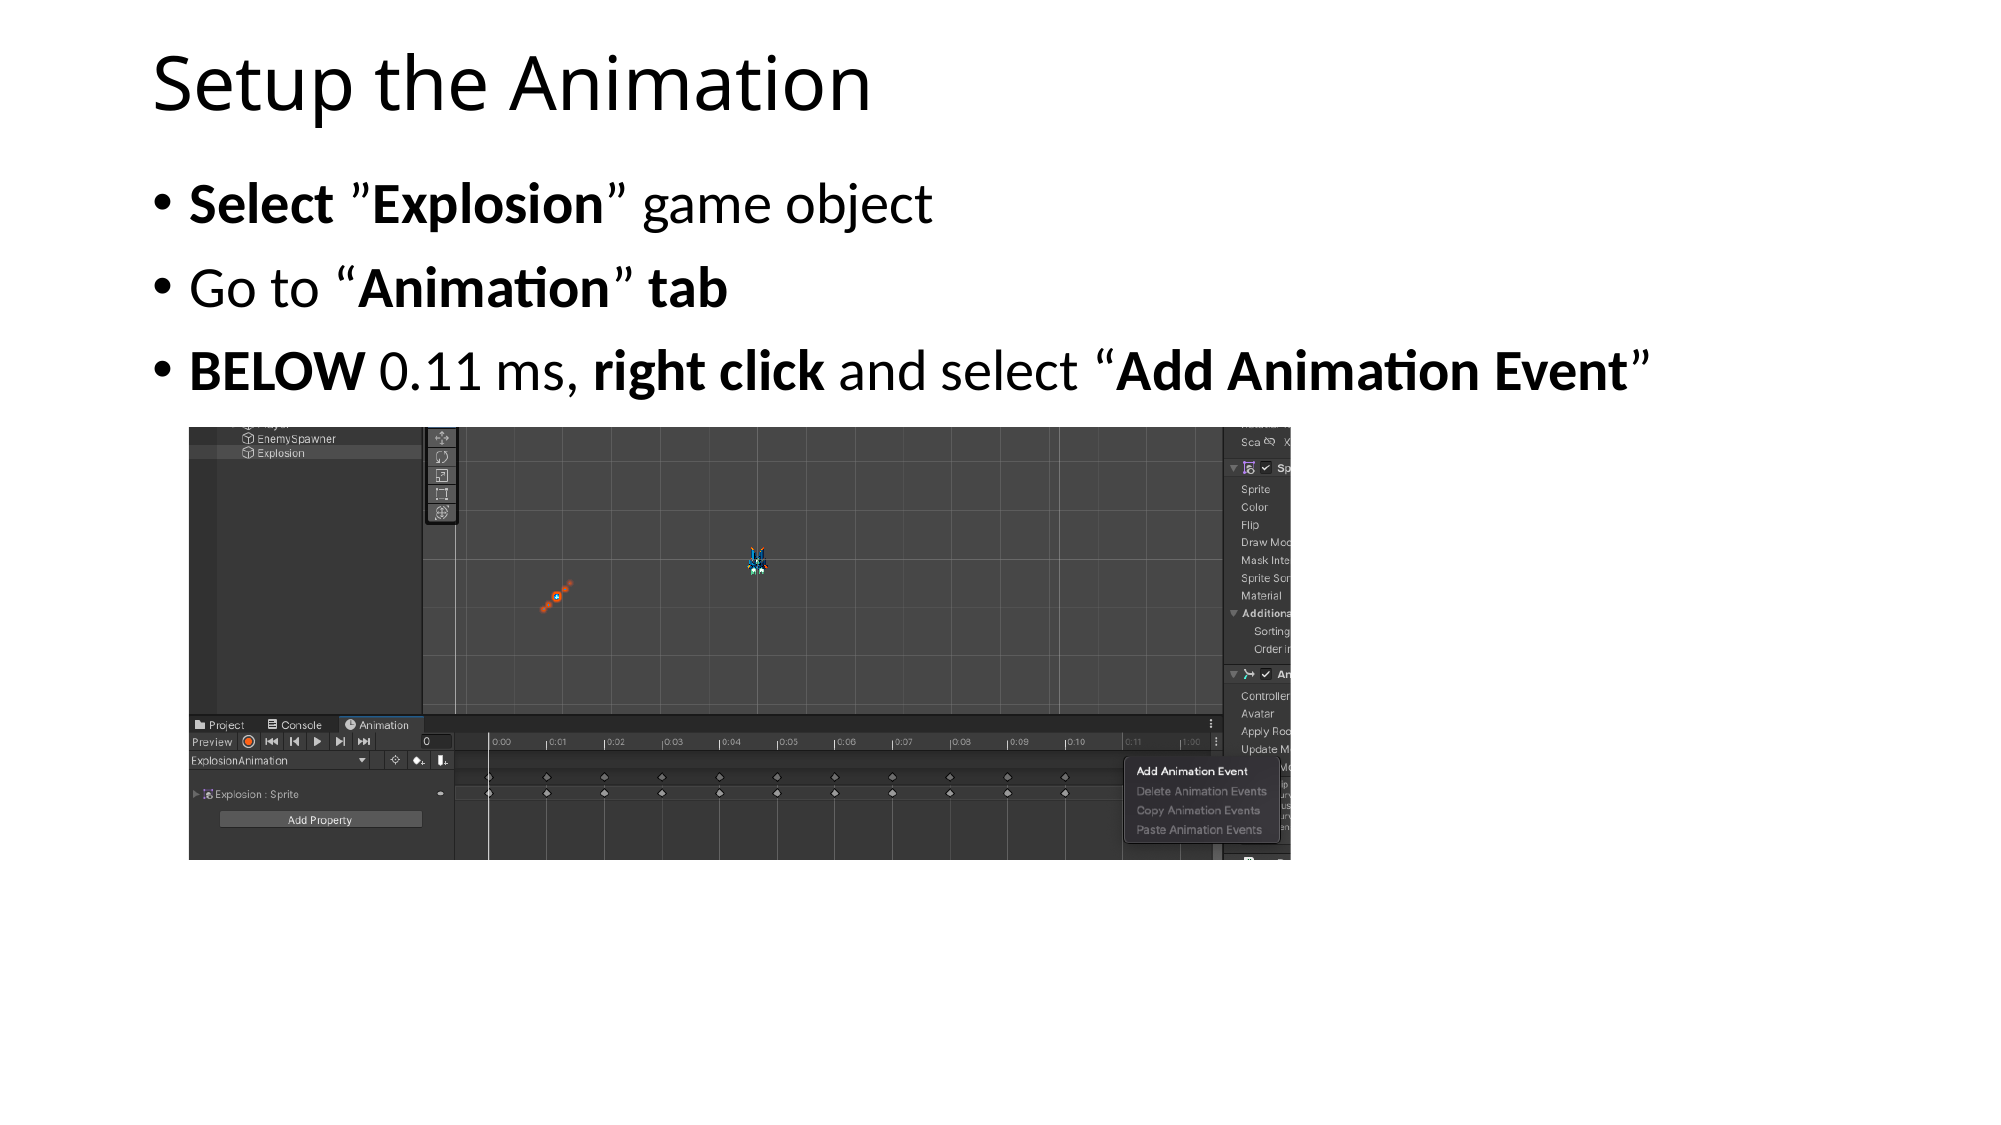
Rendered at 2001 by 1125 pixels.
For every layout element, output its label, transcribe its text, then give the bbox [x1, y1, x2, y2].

picture [188, 427, 1291, 860]
title Setup the Animation [137, 24, 1863, 75]
list Select ”Explosion” game object Go to “Animation” tab BELOW 0.11 ms, right click and select “Add Animation Event” [137, 75, 1935, 1057]
